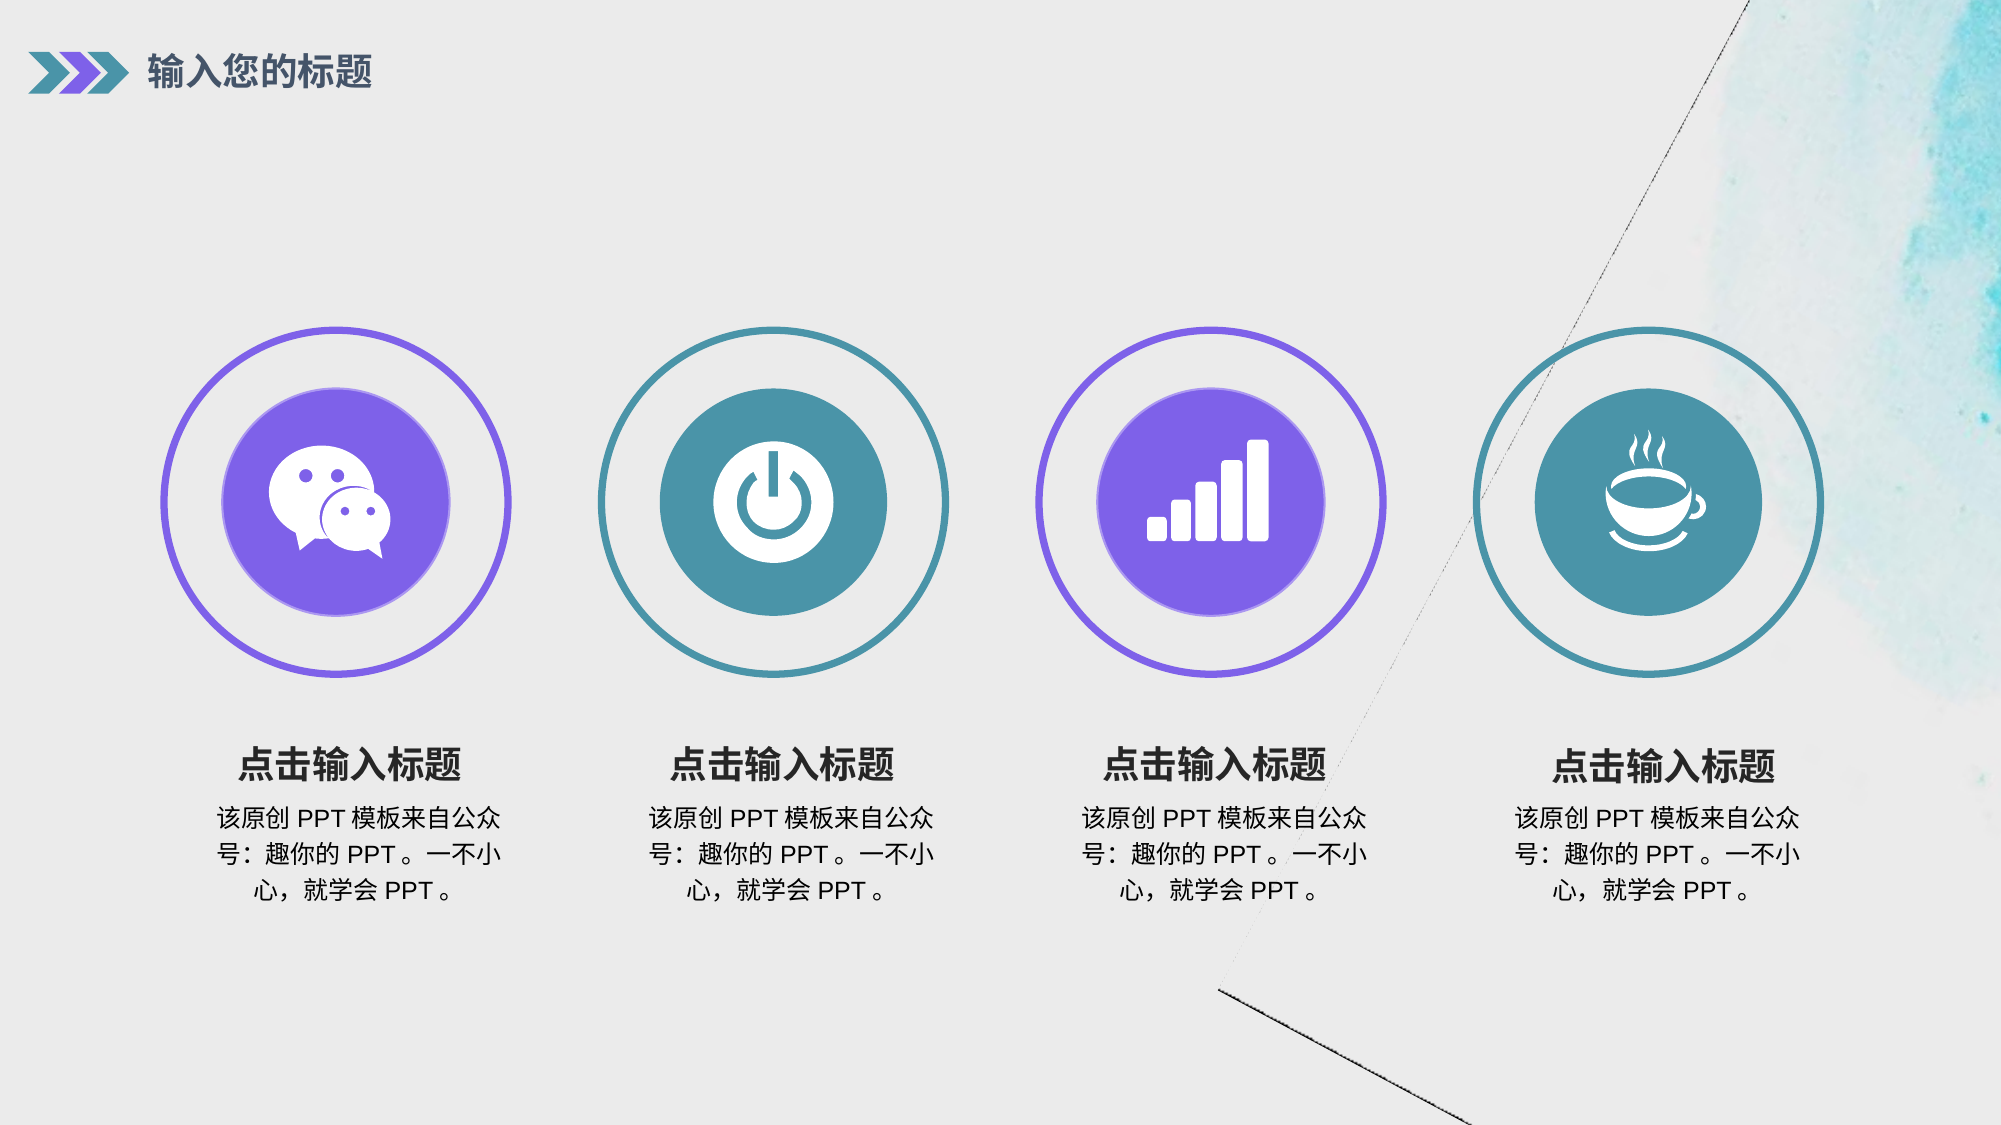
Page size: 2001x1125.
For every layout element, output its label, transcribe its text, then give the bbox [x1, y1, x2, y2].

text_box [267, 444, 392, 562]
text_box [162, 329, 510, 676]
text_box 点击输入标题 [222, 733, 493, 794]
text_box [600, 329, 947, 676]
text_box [1194, 480, 1218, 543]
text_box [1096, 387, 1326, 617]
picture [1234, 0, 2001, 1125]
text_box 点击输入标题 [1087, 733, 1358, 793]
text_box [1170, 498, 1192, 543]
text_box [1245, 438, 1270, 543]
text_box 该原创PPT模板来自公众号：趣你的PPT。一不小心，就学会PPT。 [647, 797, 937, 905]
text_box [1220, 459, 1244, 543]
text_box [658, 387, 889, 617]
text_box 该原创PPT模板来自公众号：趣你的PPT。一不小心，就学会PPT。 [1080, 797, 1370, 905]
text_box [221, 387, 451, 617]
text_box [713, 441, 834, 563]
text_box [25, 50, 72, 95]
text_box 输入您的标题 [133, 40, 388, 101]
text_box 该原创PPT模板来自公众号：趣你的PPT。一不小心，就学会PPT。 [214, 797, 504, 905]
text_box [56, 50, 103, 95]
text_box 点击输入标题 [654, 733, 925, 793]
text_box [1037, 329, 1382, 676]
text_box [84, 50, 131, 95]
text_box [1145, 515, 1168, 543]
